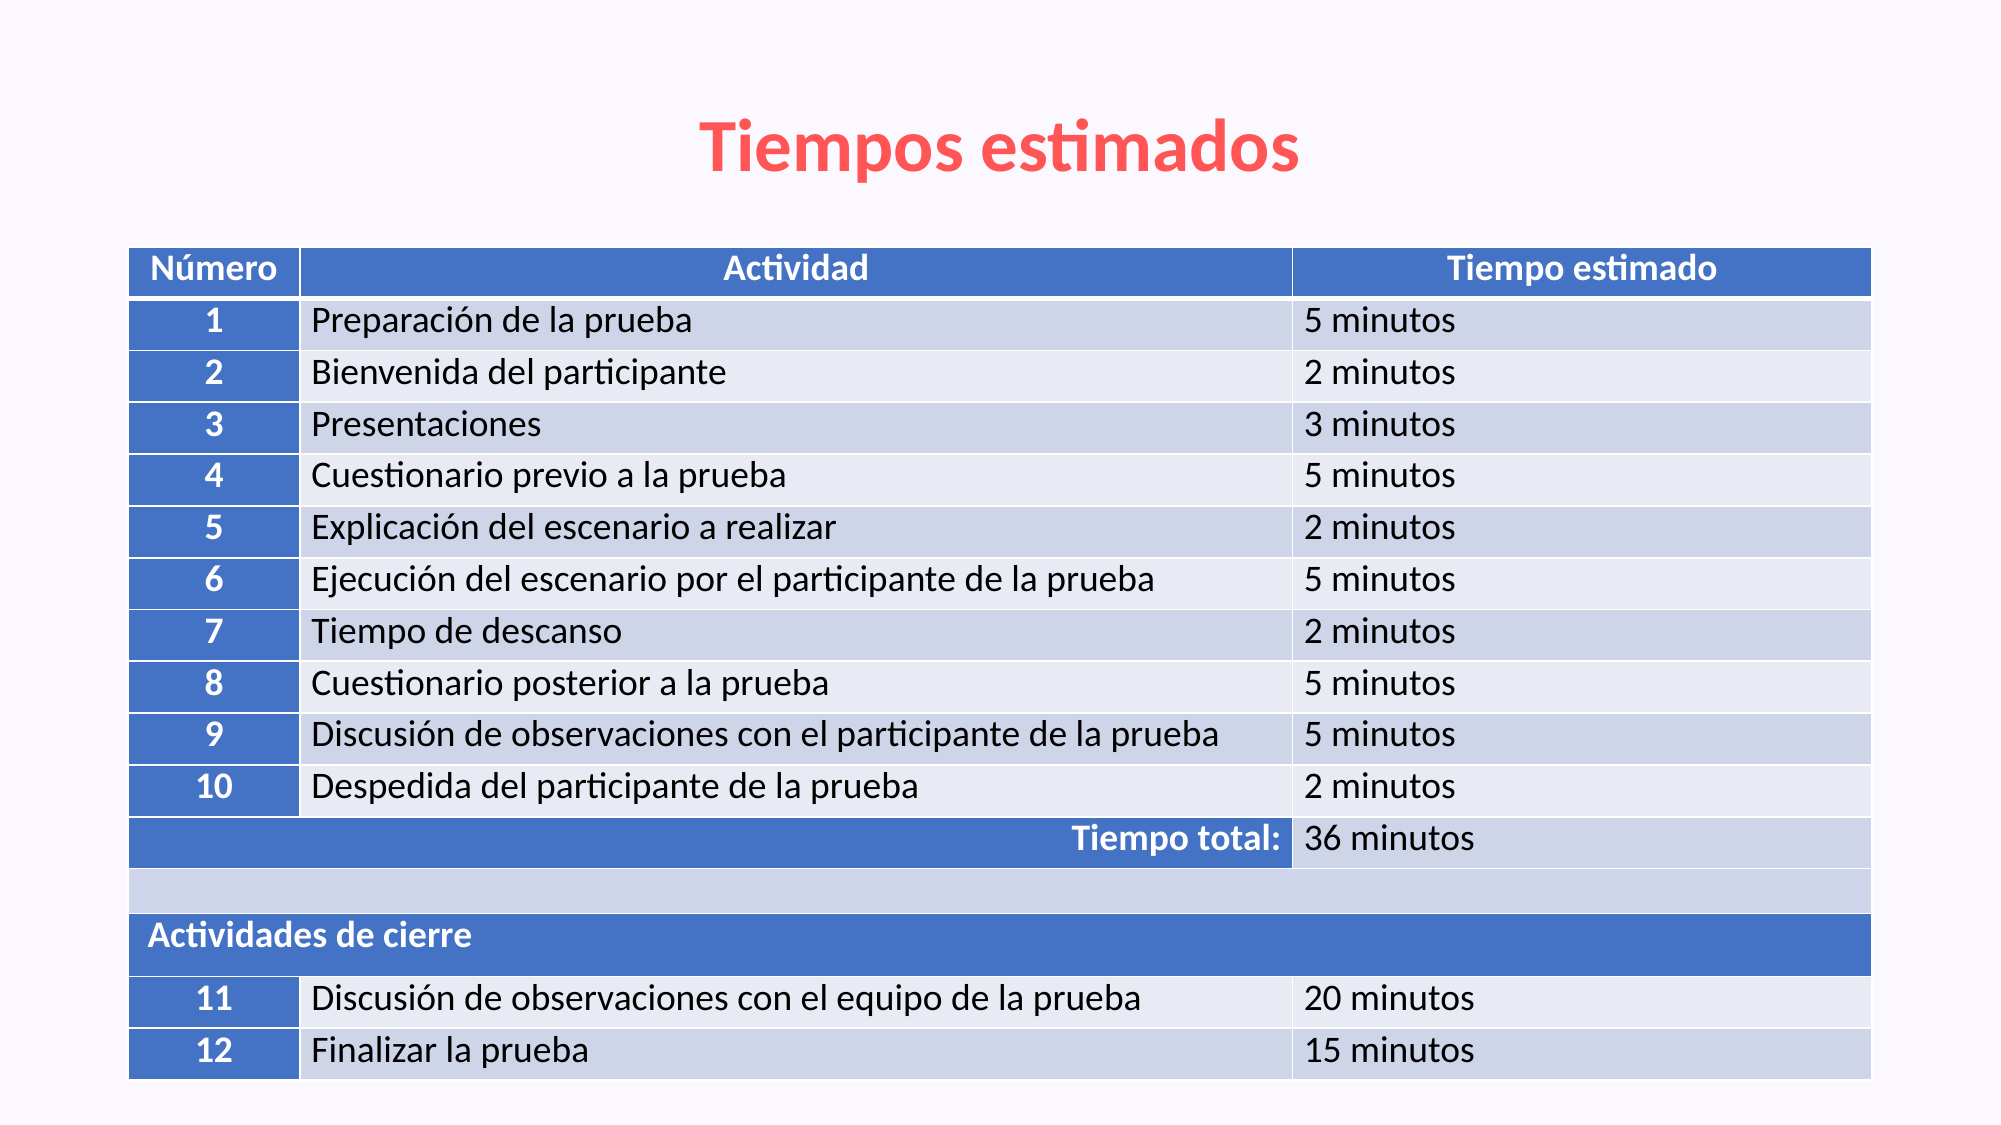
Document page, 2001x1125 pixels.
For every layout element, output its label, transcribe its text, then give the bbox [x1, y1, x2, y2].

table_header Número [129, 248, 299, 296]
table_cell 6 [129, 559, 299, 609]
table_cell 2 minutos [1293, 610, 1871, 660]
table_cell 5 minutos [1293, 559, 1871, 609]
table_cell Tiempo de descanso [301, 610, 1292, 660]
table_header Actividad [301, 248, 1292, 296]
table_cell Cuestionario posterior a la prueba [301, 662, 1292, 712]
table_cell 2 minutos [1293, 351, 1871, 401]
table_cell 20 minutos [1293, 977, 1871, 1027]
table_cell Despedida del participante de la prueba [301, 766, 1292, 816]
table_cell 5 [129, 507, 299, 557]
table_cell 8 [129, 662, 299, 712]
table_cell 3 [129, 403, 299, 453]
table_cell 12 [129, 1029, 299, 1079]
table_cell Explicación del escenario a realizar [301, 507, 1292, 557]
table_cell 7 [129, 610, 299, 660]
table_cell 11 [129, 977, 299, 1027]
table_cell 3 minutos [1293, 403, 1871, 453]
table_cell Discusión de observaciones con el participante de la prueba [301, 714, 1292, 764]
table_cell 2 [129, 351, 299, 401]
table_cell [129, 869, 1871, 913]
table_cell Presentaciones [301, 403, 1292, 453]
table_cell 10 [129, 766, 299, 816]
table_cell 5 minutos [1293, 301, 1871, 350]
table_cell Ejecución del escenario por el participante de la prueba [301, 559, 1292, 609]
table_cell Tiempo total: [129, 818, 1292, 868]
table_cell 1 [129, 301, 299, 350]
table_cell 5 minutos [1293, 662, 1871, 712]
table_cell Discusión de observaciones con el equipo de la prueba [301, 977, 1292, 1027]
table_cell 5 minutos [1293, 455, 1871, 505]
table_cell 5 minutos [1293, 714, 1871, 764]
table_cell Finalizar la prueba [301, 1029, 1292, 1079]
table_cell Actividades de cierre [129, 914, 1871, 976]
table_cell 36 minutos [1293, 818, 1871, 868]
table_header Tiempo estimado [1293, 248, 1871, 296]
table_cell 15 minutos [1293, 1029, 1871, 1079]
table_cell 2 minutos [1293, 766, 1871, 816]
text_box Tiempos estimados [684, 88, 1316, 194]
table_cell Cuestionario previo a la prueba [301, 455, 1292, 505]
table_cell 9 [129, 714, 299, 764]
table_cell 4 [129, 455, 299, 505]
table_cell 2 minutos [1293, 507, 1871, 557]
table_cell Preparación de la prueba [301, 301, 1292, 350]
table_cell Bienvenida del participante [301, 351, 1292, 401]
